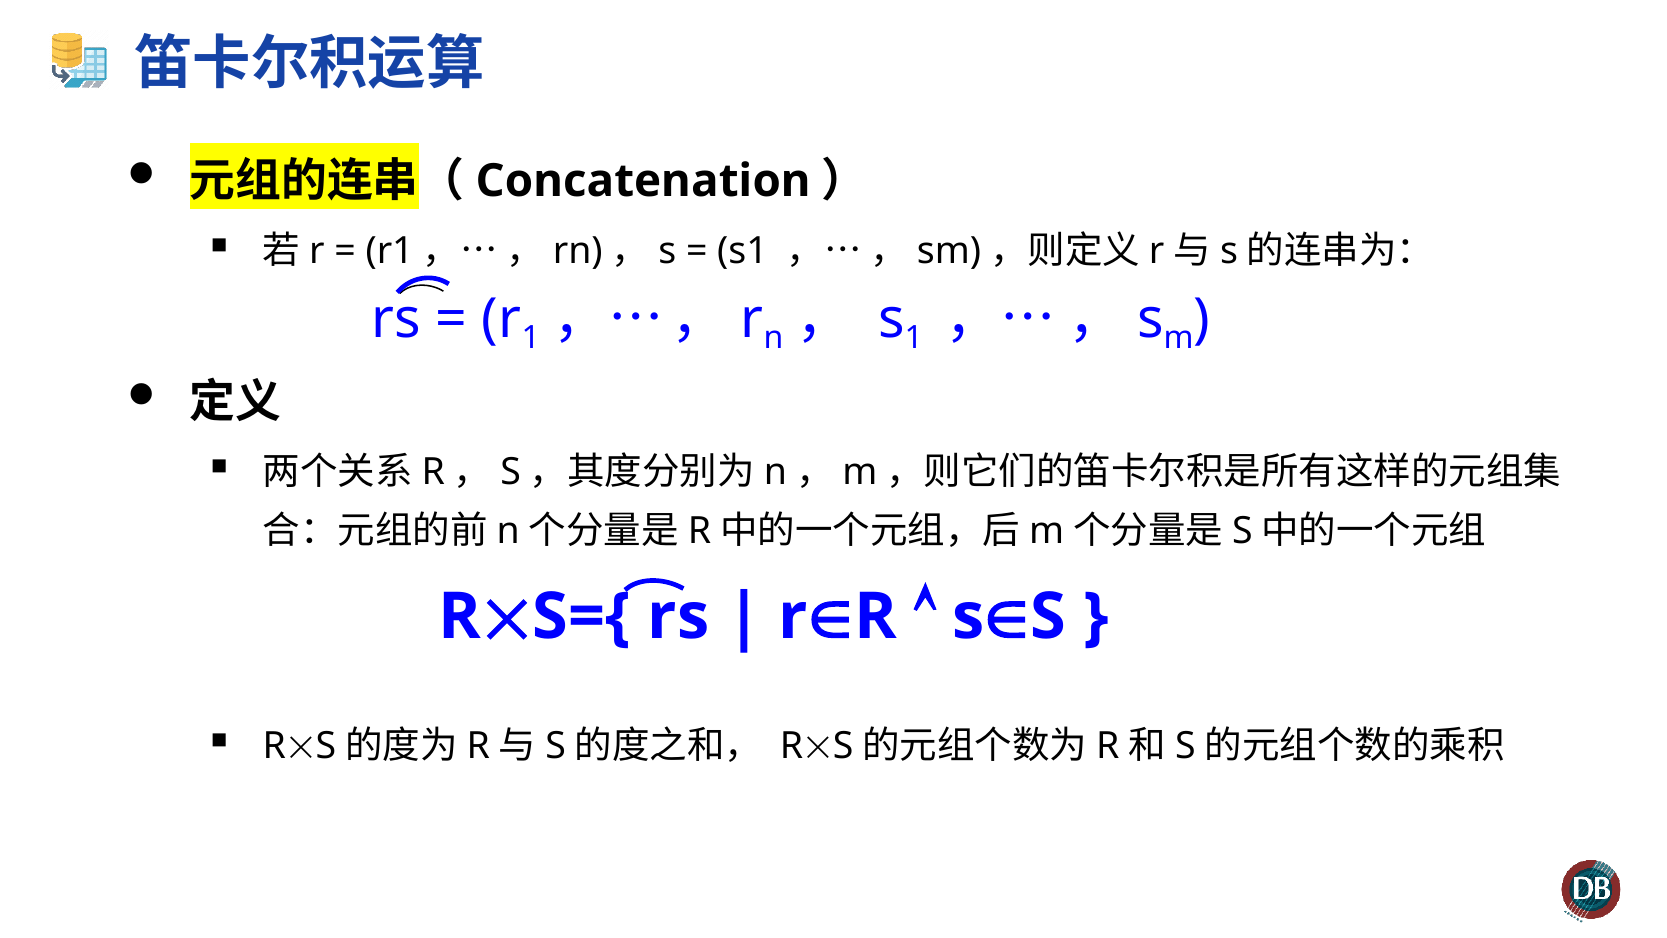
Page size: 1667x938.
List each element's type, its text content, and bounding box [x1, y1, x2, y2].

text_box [1173, 277, 1207, 354]
picture [1557, 858, 1623, 924]
list 元组的连串（Concatenation） 若r = (r1，… ，rn)，s = (s1 ，… ，sm)，则定义r与s的连串为： 定义 两个关系R，S，其度分别为n，m，则它们的笛卡尔积是所有这样的元组集合：元组的前n个分量是R中的一个元组，后m个分量是S中的一个元组 RS的度为R与S的度之和， RS的元组个数为R和S的元组个数的乘积 [112, 126, 1590, 774]
title 笛卡尔积运算 [118, 0, 1590, 126]
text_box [301, 277, 1172, 661]
picture [49, 30, 109, 90]
